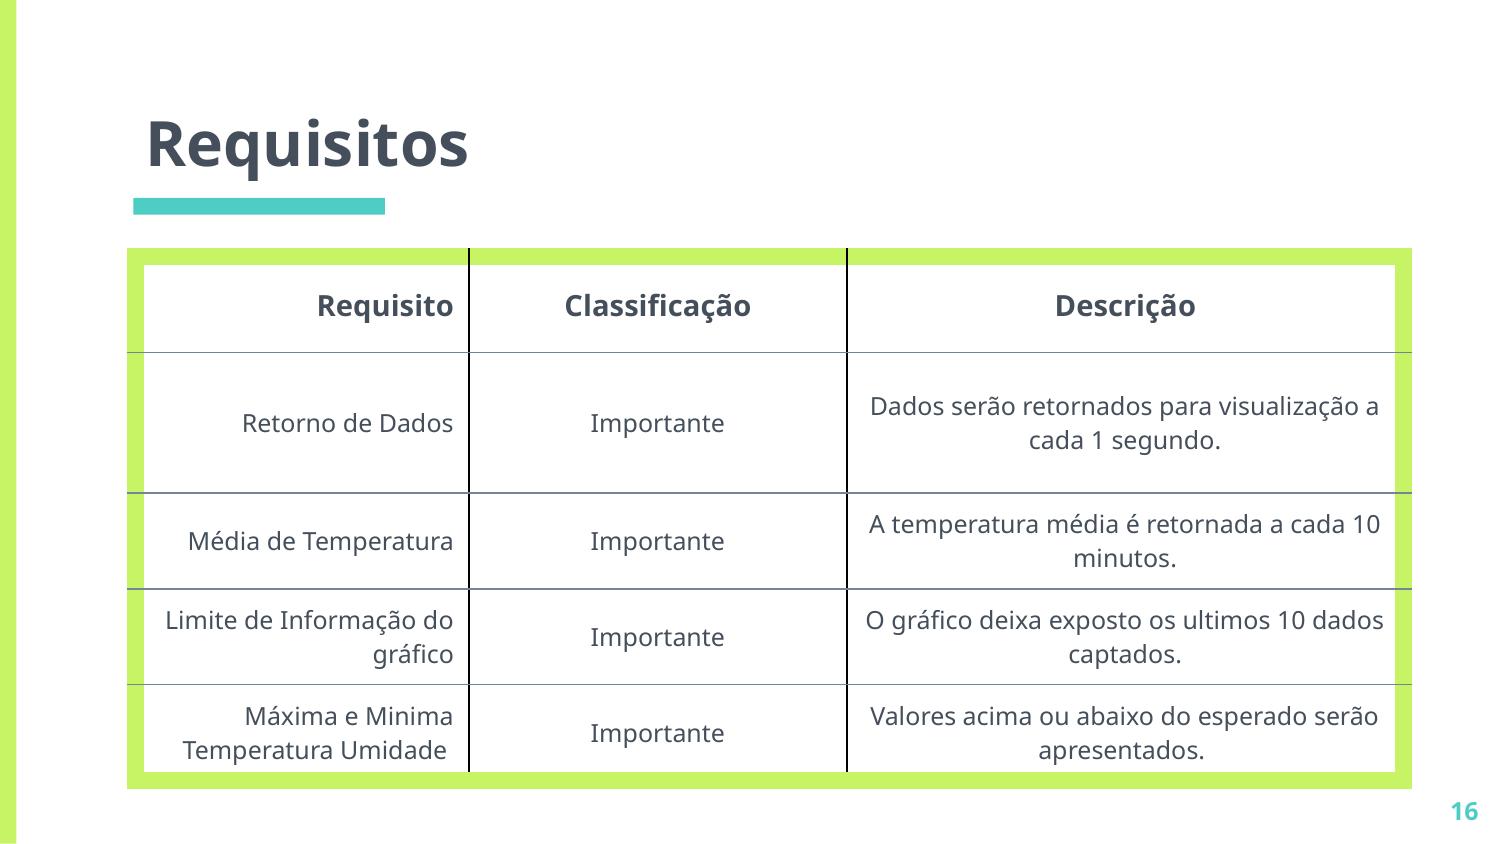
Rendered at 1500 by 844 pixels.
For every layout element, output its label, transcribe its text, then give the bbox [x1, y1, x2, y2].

table_cell Limite de Informação do gráfico [144, 590, 468, 684]
table_cell Importante [470, 494, 846, 588]
table_cell Dados serão retornados para visualização a cada 1 segundo. [848, 353, 1395, 492]
table_cell Valores acima ou abaixo do esperado serão apresentados. [848, 685, 1395, 772]
table_header Classificação [470, 265, 846, 352]
slide_number 16 [1403, 780, 1494, 832]
table_header Requisito [144, 265, 468, 352]
table_cell A temperatura média é retornada a cada 10 minutos. [848, 494, 1395, 588]
table_cell Média de Temperatura [144, 494, 468, 588]
table_cell Retorno de Dados [144, 353, 468, 492]
title Requisitos [130, 112, 1404, 194]
table_cell Importante [470, 685, 846, 772]
table_header Descrição [848, 265, 1395, 352]
table_cell Máxima e Minima Temperatura Umidade [144, 685, 468, 772]
table_cell Importante [470, 353, 846, 492]
table_cell Importante [470, 590, 846, 684]
table_cell O gráfico deixa exposto os ultimos 10 dados captados. [848, 590, 1395, 684]
